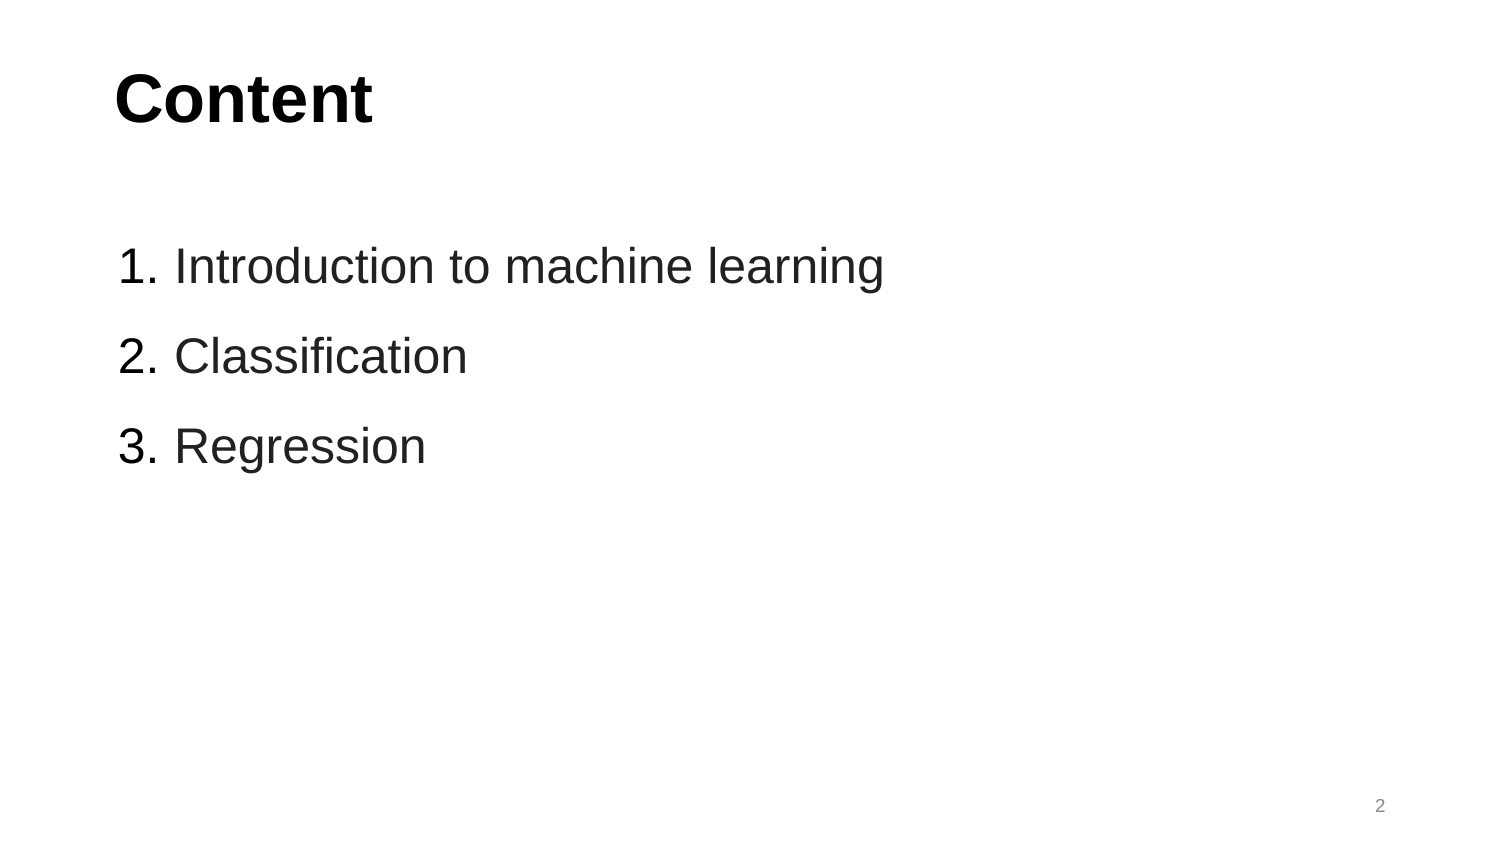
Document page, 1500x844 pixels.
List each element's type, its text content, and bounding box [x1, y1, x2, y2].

text_box Introduction to machine learning Classification Regression [103, 196, 1432, 482]
slide_number 2 [1059, 782, 1397, 827]
title Content [103, 36, 1321, 164]
